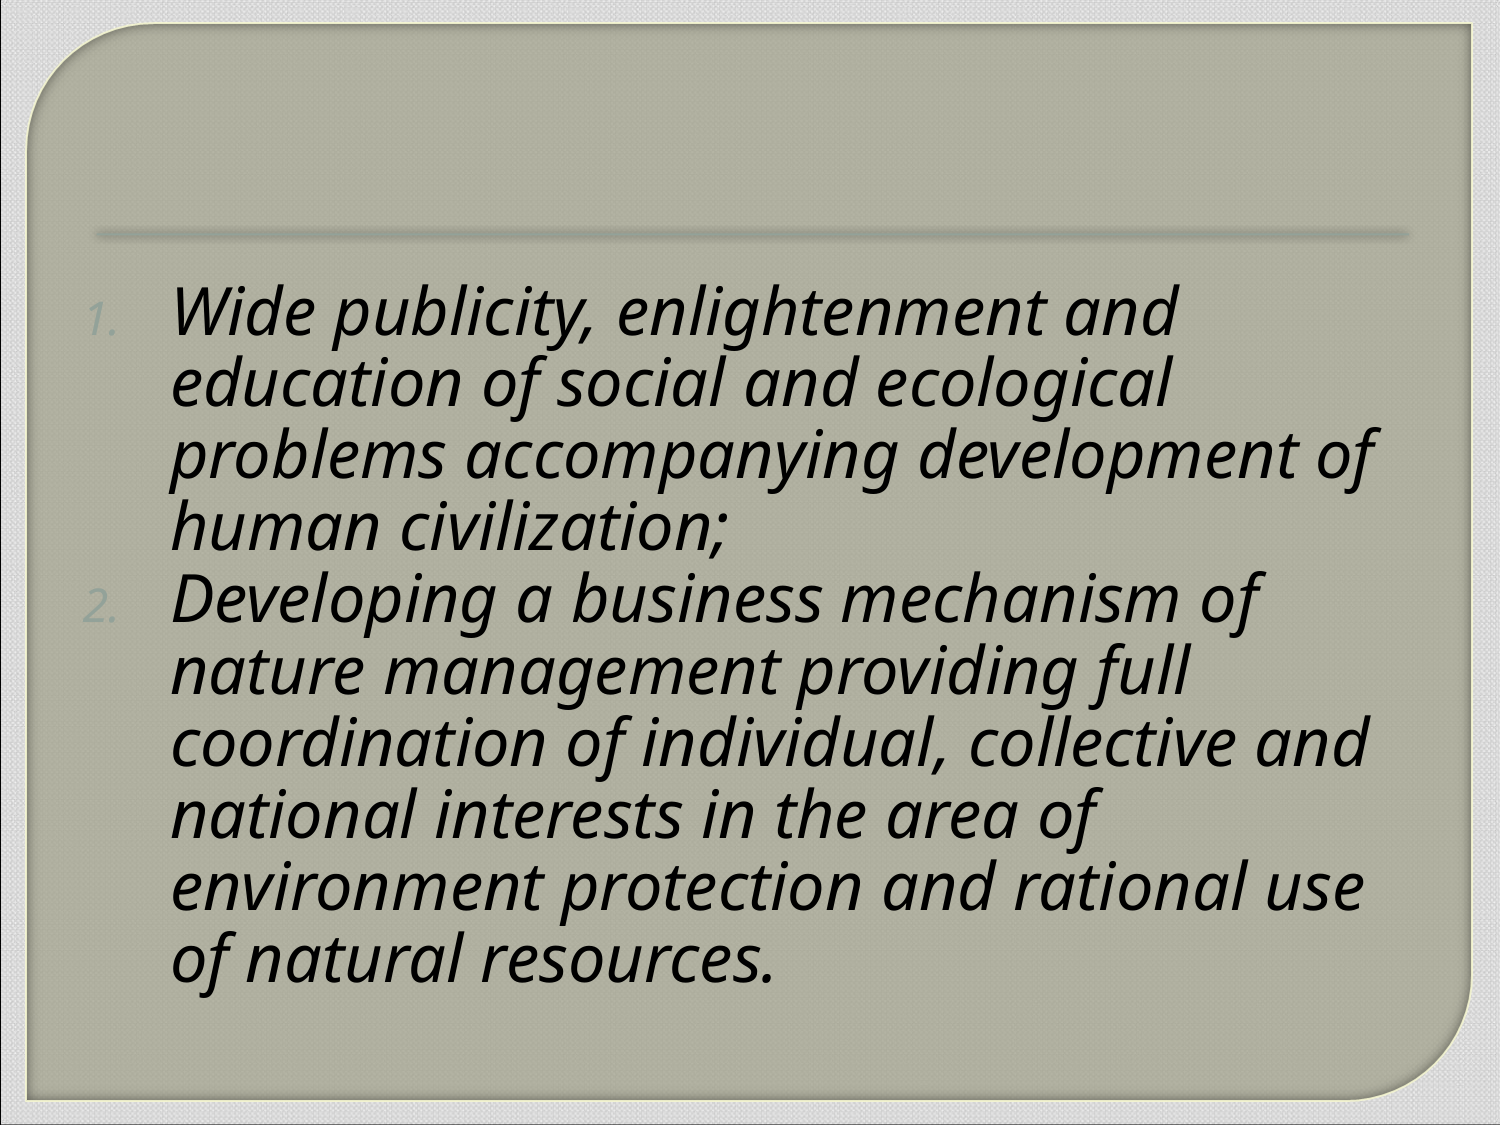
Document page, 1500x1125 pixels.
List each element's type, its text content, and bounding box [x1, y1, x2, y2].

list Wide publicity, enlightenment and education of social and ecological problems accompanying development of human civilization; Developing a business mechanism of nature management providing full coordination of individual, collective and national interests in the area of environment protection and rational use of natural resources. [74, 269, 1426, 1013]
picture [0, 0, 1500, 1125]
